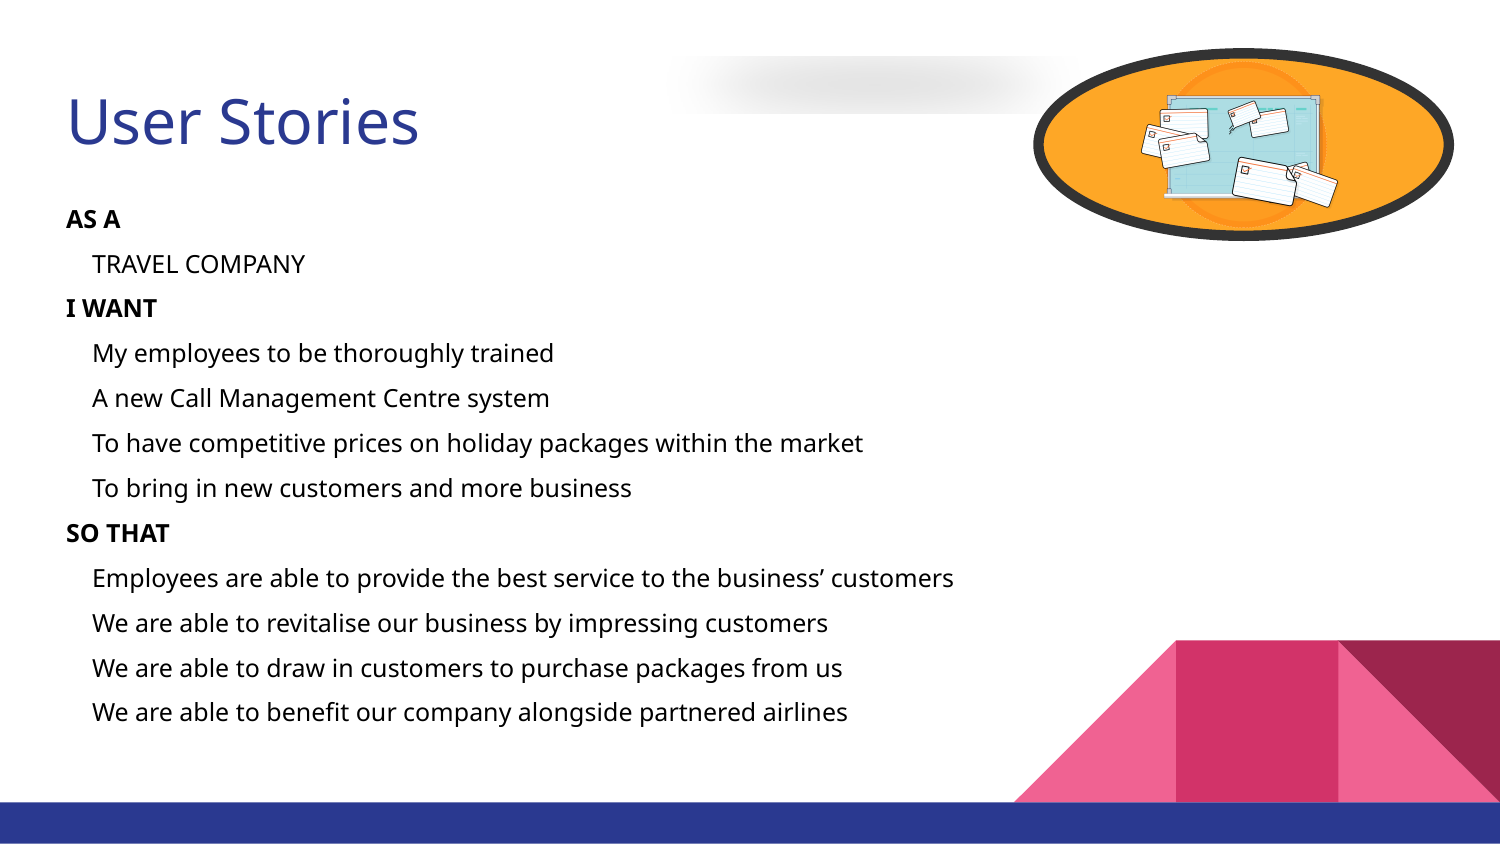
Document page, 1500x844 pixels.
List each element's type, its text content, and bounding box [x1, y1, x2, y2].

title User Stories [51, 67, 1033, 167]
picture [1038, 53, 1450, 237]
text_box AS A TRAVEL COMPANY I WANT My employees to be thoroughly trained A new Call Management Centre system To have competitive prices on holiday packages within the market To bring in new customers and more business SO THAT Employees are able to provide the best service to the business’ customers We are able to revitalise our business by impressing customers We are able to draw in customers to purchase packages from us We are able to benefit our company alongside partnered airlines [51, 180, 1115, 751]
